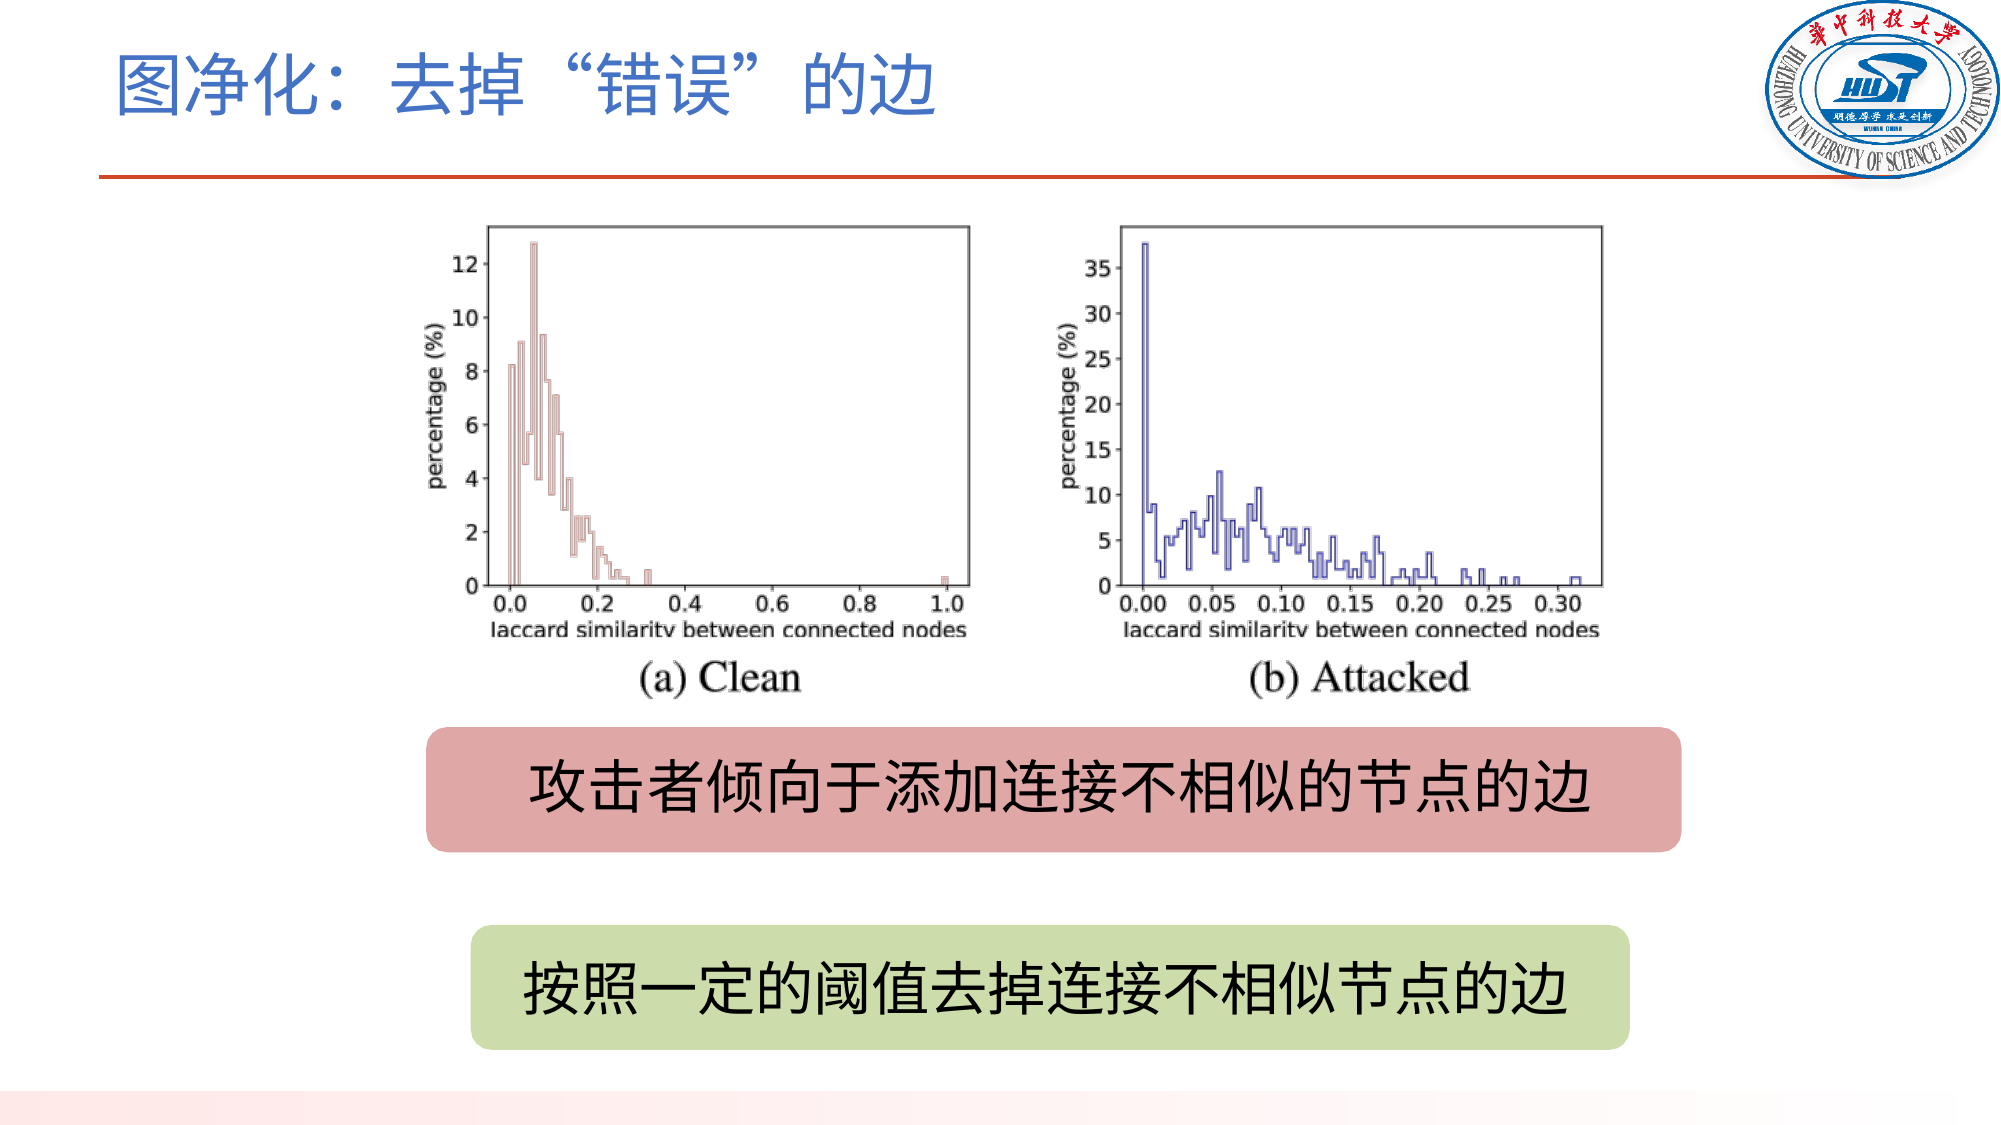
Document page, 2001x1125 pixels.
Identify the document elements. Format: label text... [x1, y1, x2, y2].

picture [1765, 0, 2000, 179]
text_box [470, 924, 1630, 1050]
text_box [312, 177, 1637, 728]
title 图净化：去掉“错误”的边 [99, 0, 1825, 177]
text_box 按照一定的阈值去掉连接不相似节点的边 [520, 952, 1619, 1023]
text_box [426, 727, 1682, 853]
text_box 攻击者倾向于添加连接不相似的节点的边 [523, 750, 1622, 821]
